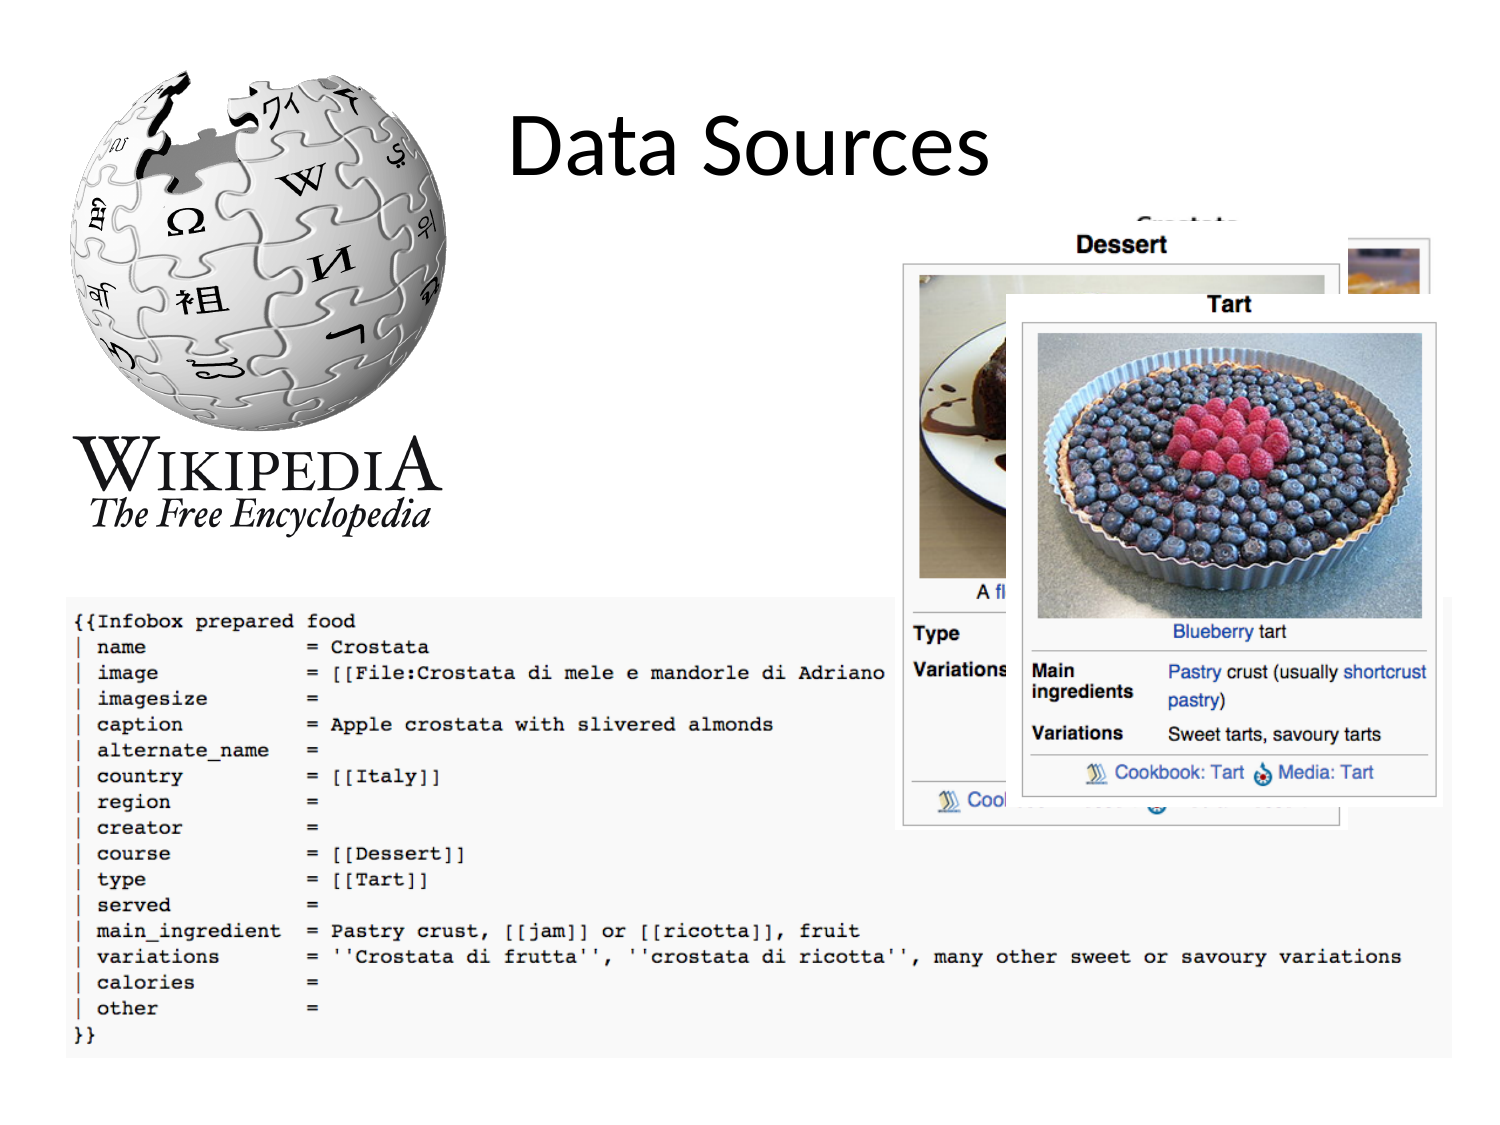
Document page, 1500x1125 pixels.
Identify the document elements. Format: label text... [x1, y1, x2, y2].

picture [66, 67, 451, 538]
picture [66, 211, 1453, 1058]
title Data Sources [75, 45, 1425, 233]
